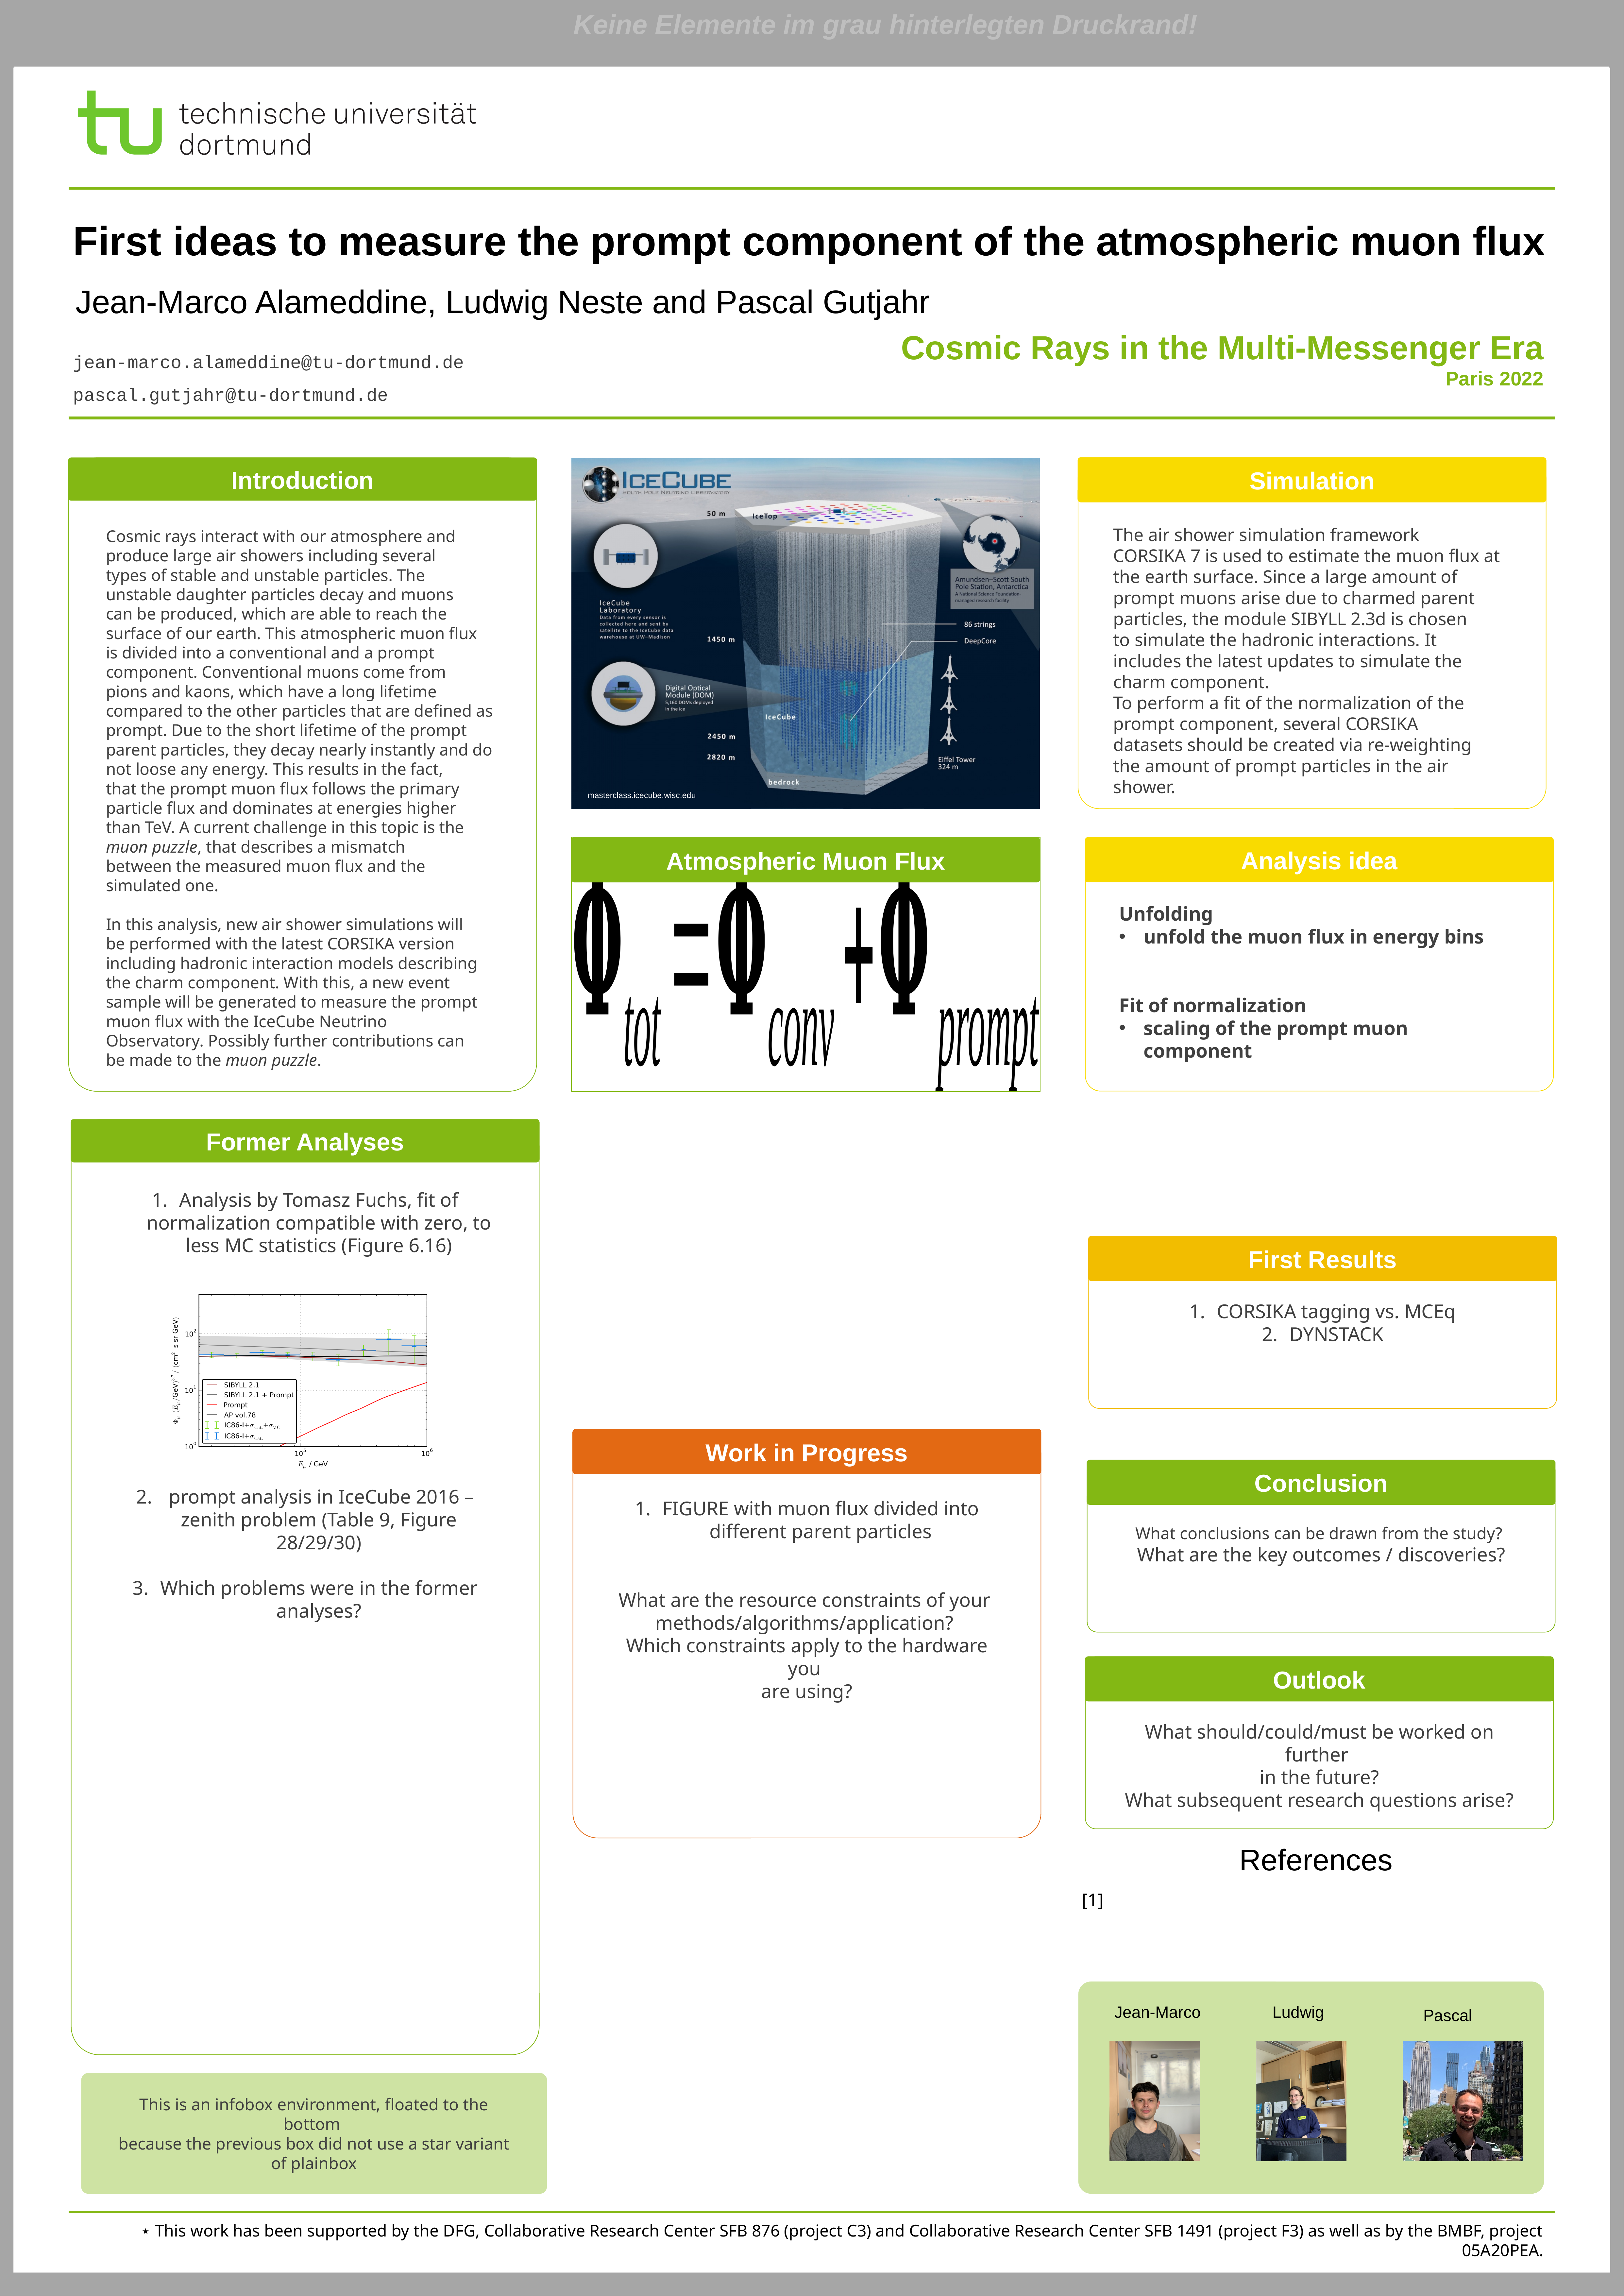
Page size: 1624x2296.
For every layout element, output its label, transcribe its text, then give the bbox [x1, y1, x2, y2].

text_box Ludwig [1268, 1999, 1405, 2024]
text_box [1085, 837, 1554, 1091]
text_box [1078, 1981, 1545, 2194]
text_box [571, 837, 1040, 1092]
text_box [1088, 1236, 1557, 1409]
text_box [573, 1429, 1041, 1838]
text_box Jean-Marco Alameddine, Ludwig Neste and Pascal Gutjahr [71, 278, 1078, 323]
text_box First ideas to measure the prompt component of the atmospheric muon flux [68, 212, 1555, 266]
text_box Pascal [1418, 2002, 1555, 2027]
picture [166, 1290, 437, 1474]
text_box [1078, 457, 1546, 809]
text_box References [1] [1077, 1838, 1555, 1964]
text_box This is an infobox environment, floated to the bottom because the previous box did not use a star variant of plainbox [81, 2072, 548, 2194]
picture [1109, 2041, 1200, 2162]
picture [1402, 2041, 1523, 2162]
text_box ⋆ This work has been supported by the DFG, Collaborative Research Center SFB 876 (project C3) and Collaborative Research Center SFB 1491 (project F3) as well as by the BMBF, project 05A20PEA. [71, 2228, 1548, 2271]
picture [68, 81, 485, 164]
text_box Cosmic Rays in the Multi-Messenger Era Paris 2022 [629, 323, 1548, 393]
text_box jean-marco.alameddine@tu-dortmund.de pascal.gutjahr@tu-dortmund.de [68, 347, 606, 407]
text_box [1085, 1657, 1554, 1829]
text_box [1087, 1460, 1555, 1632]
text_box Jean-Marco [1109, 1999, 1246, 2024]
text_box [71, 1119, 539, 2055]
picture [571, 458, 1040, 809]
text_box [68, 458, 537, 1092]
picture [1241, 2041, 1362, 2161]
